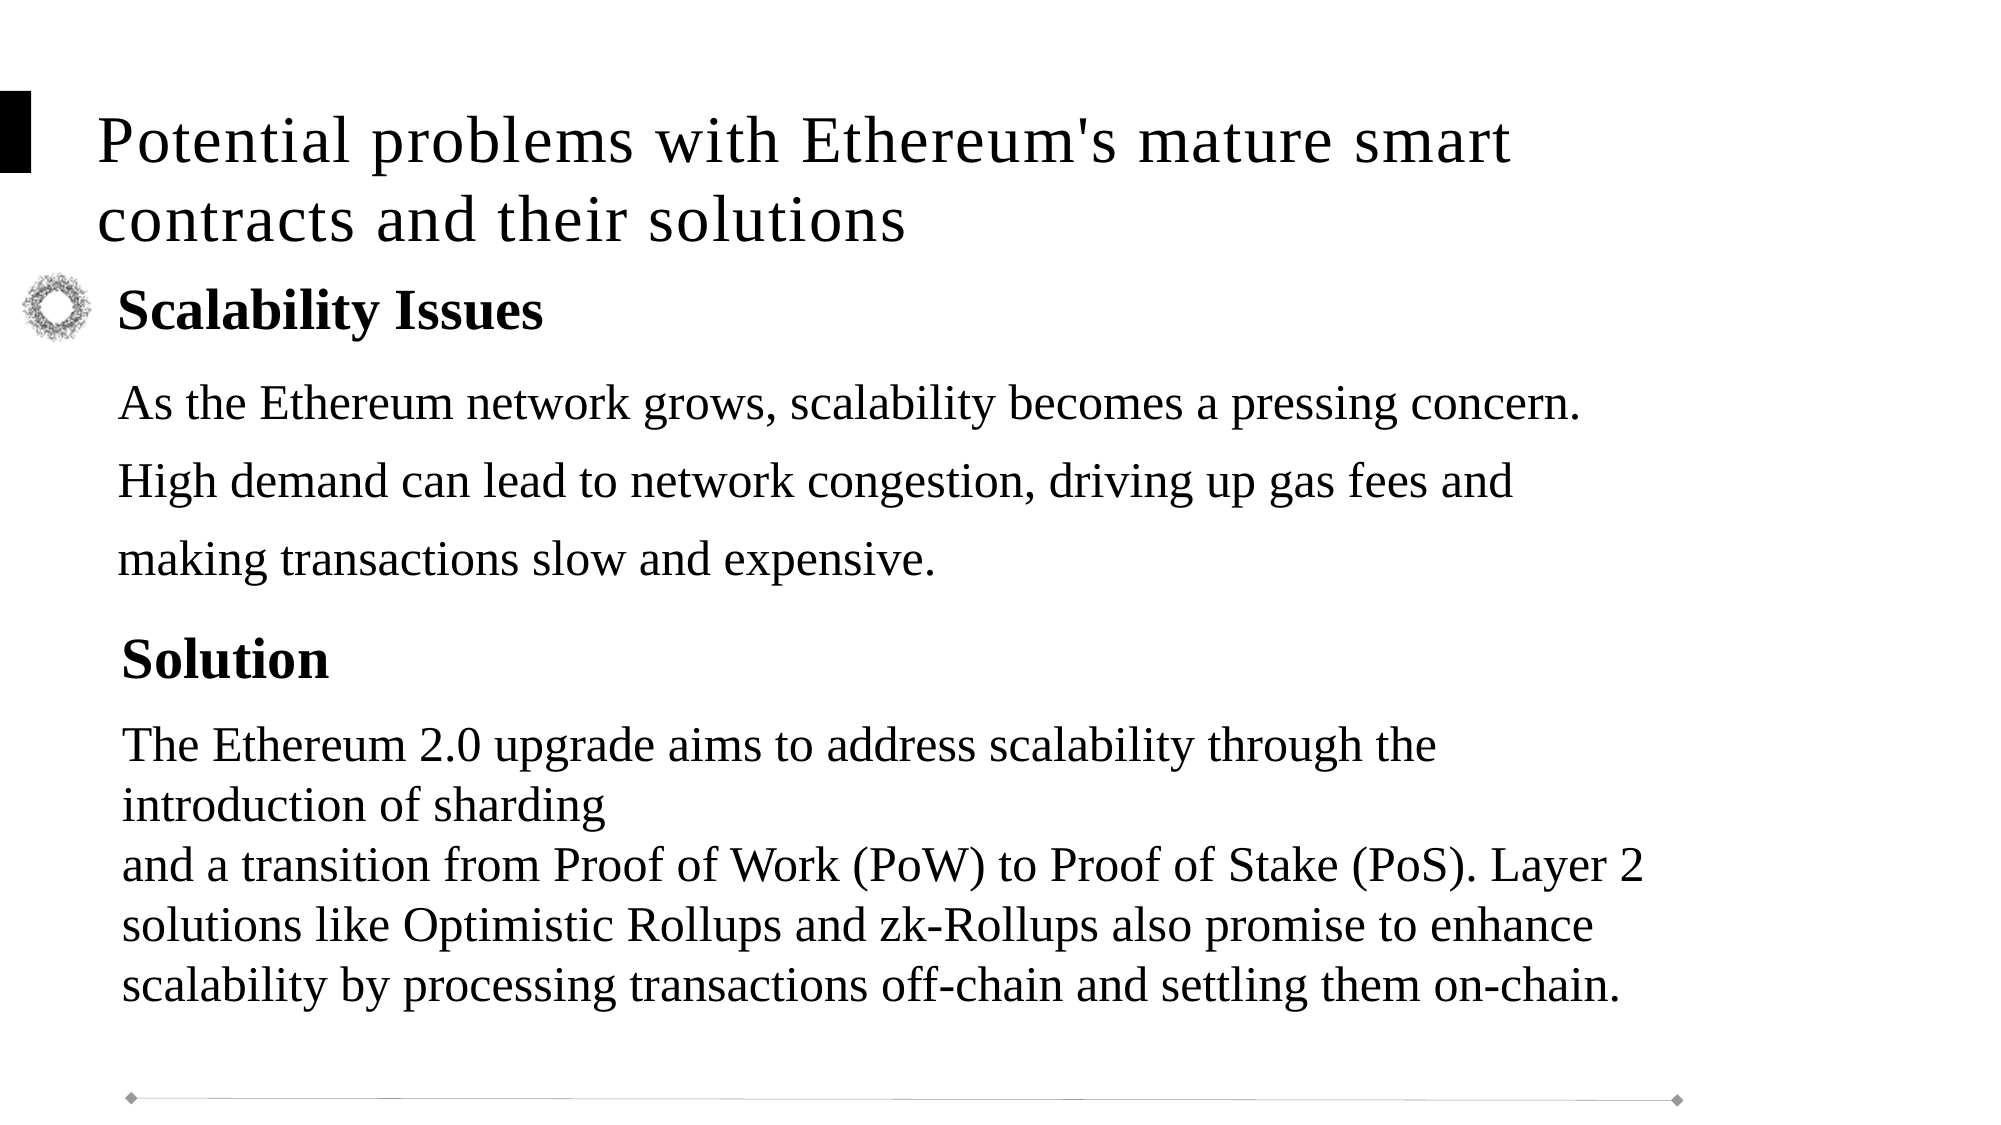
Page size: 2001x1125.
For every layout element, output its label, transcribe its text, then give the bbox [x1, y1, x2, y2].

text_box Potential problems with Ethereum's mature smart contracts and their solutions [83, 87, 1608, 263]
text_box [0, 90, 32, 174]
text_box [102, 263, 1678, 1101]
picture [21, 271, 93, 344]
